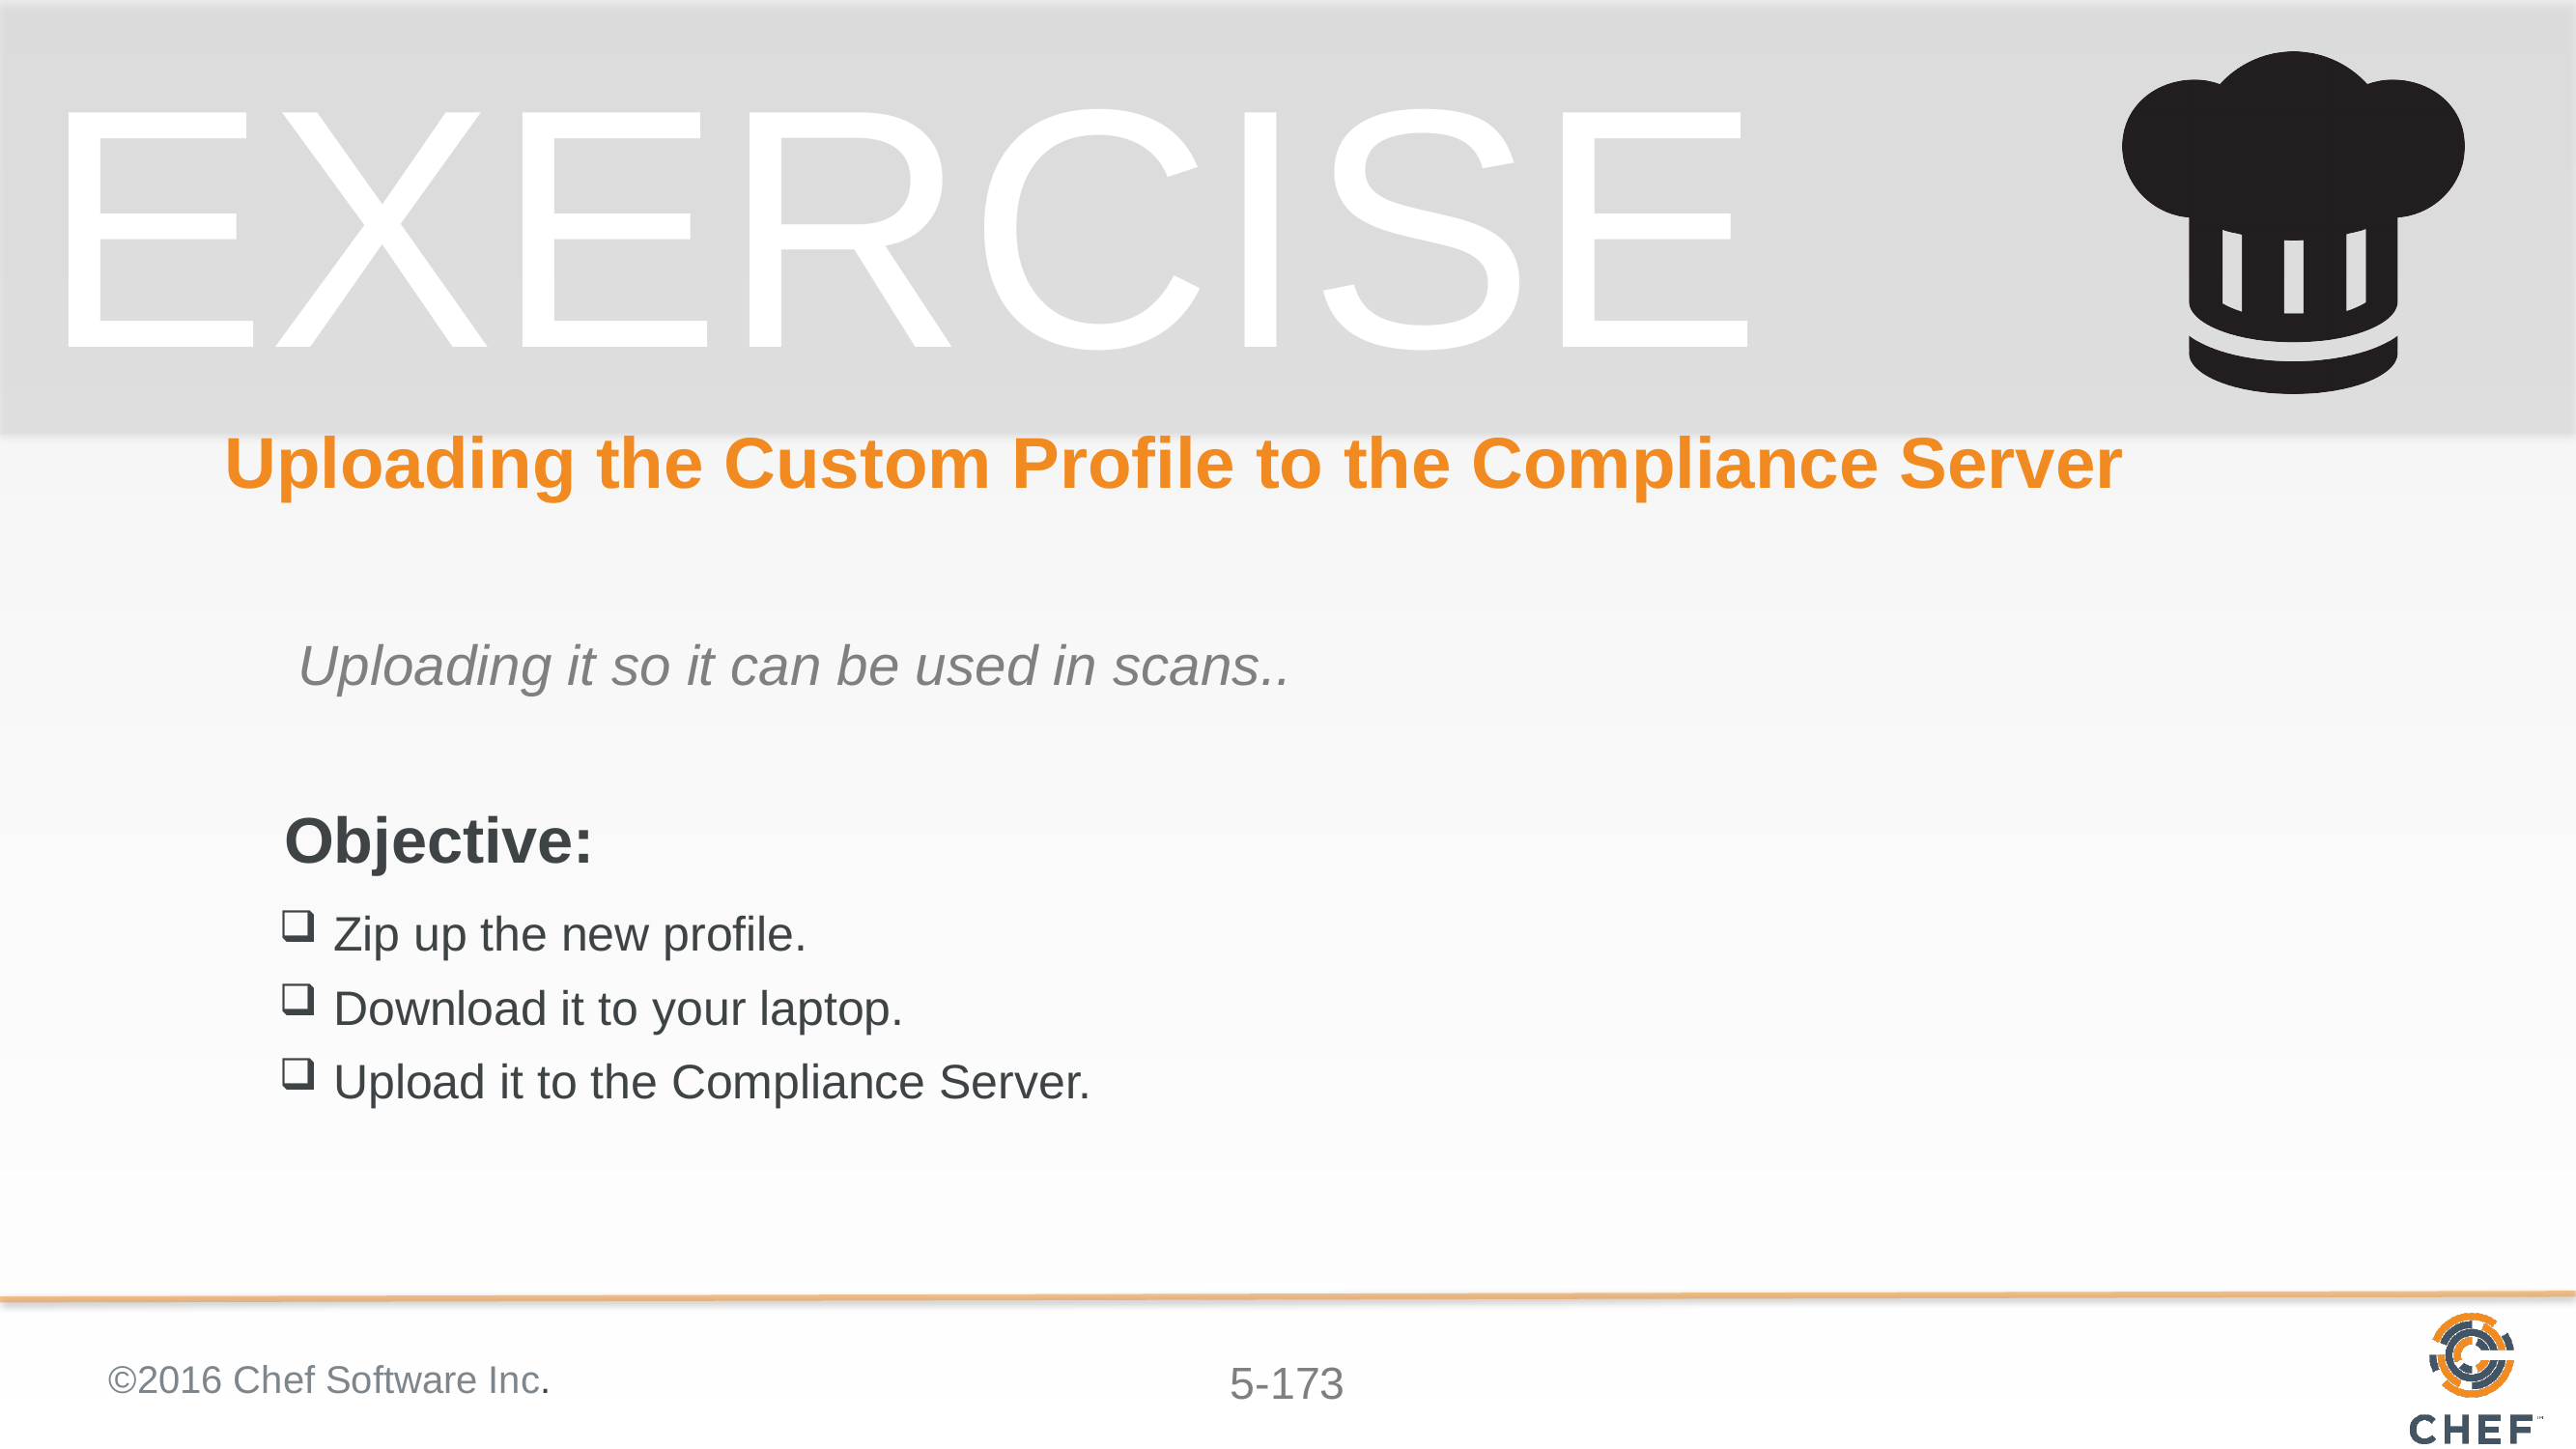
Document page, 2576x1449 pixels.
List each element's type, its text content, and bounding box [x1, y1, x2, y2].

picture [2122, 51, 2465, 399]
list Uploading it so it can be used in scans.. [265, 542, 2217, 784]
list Zip up the new profile. Download it to your laptop. Upload it to the Compliance Server. [265, 895, 2217, 1284]
picture [2399, 1297, 2551, 1449]
title Uploading the Custom Profile to the Compliance Server [210, 388, 2218, 543]
